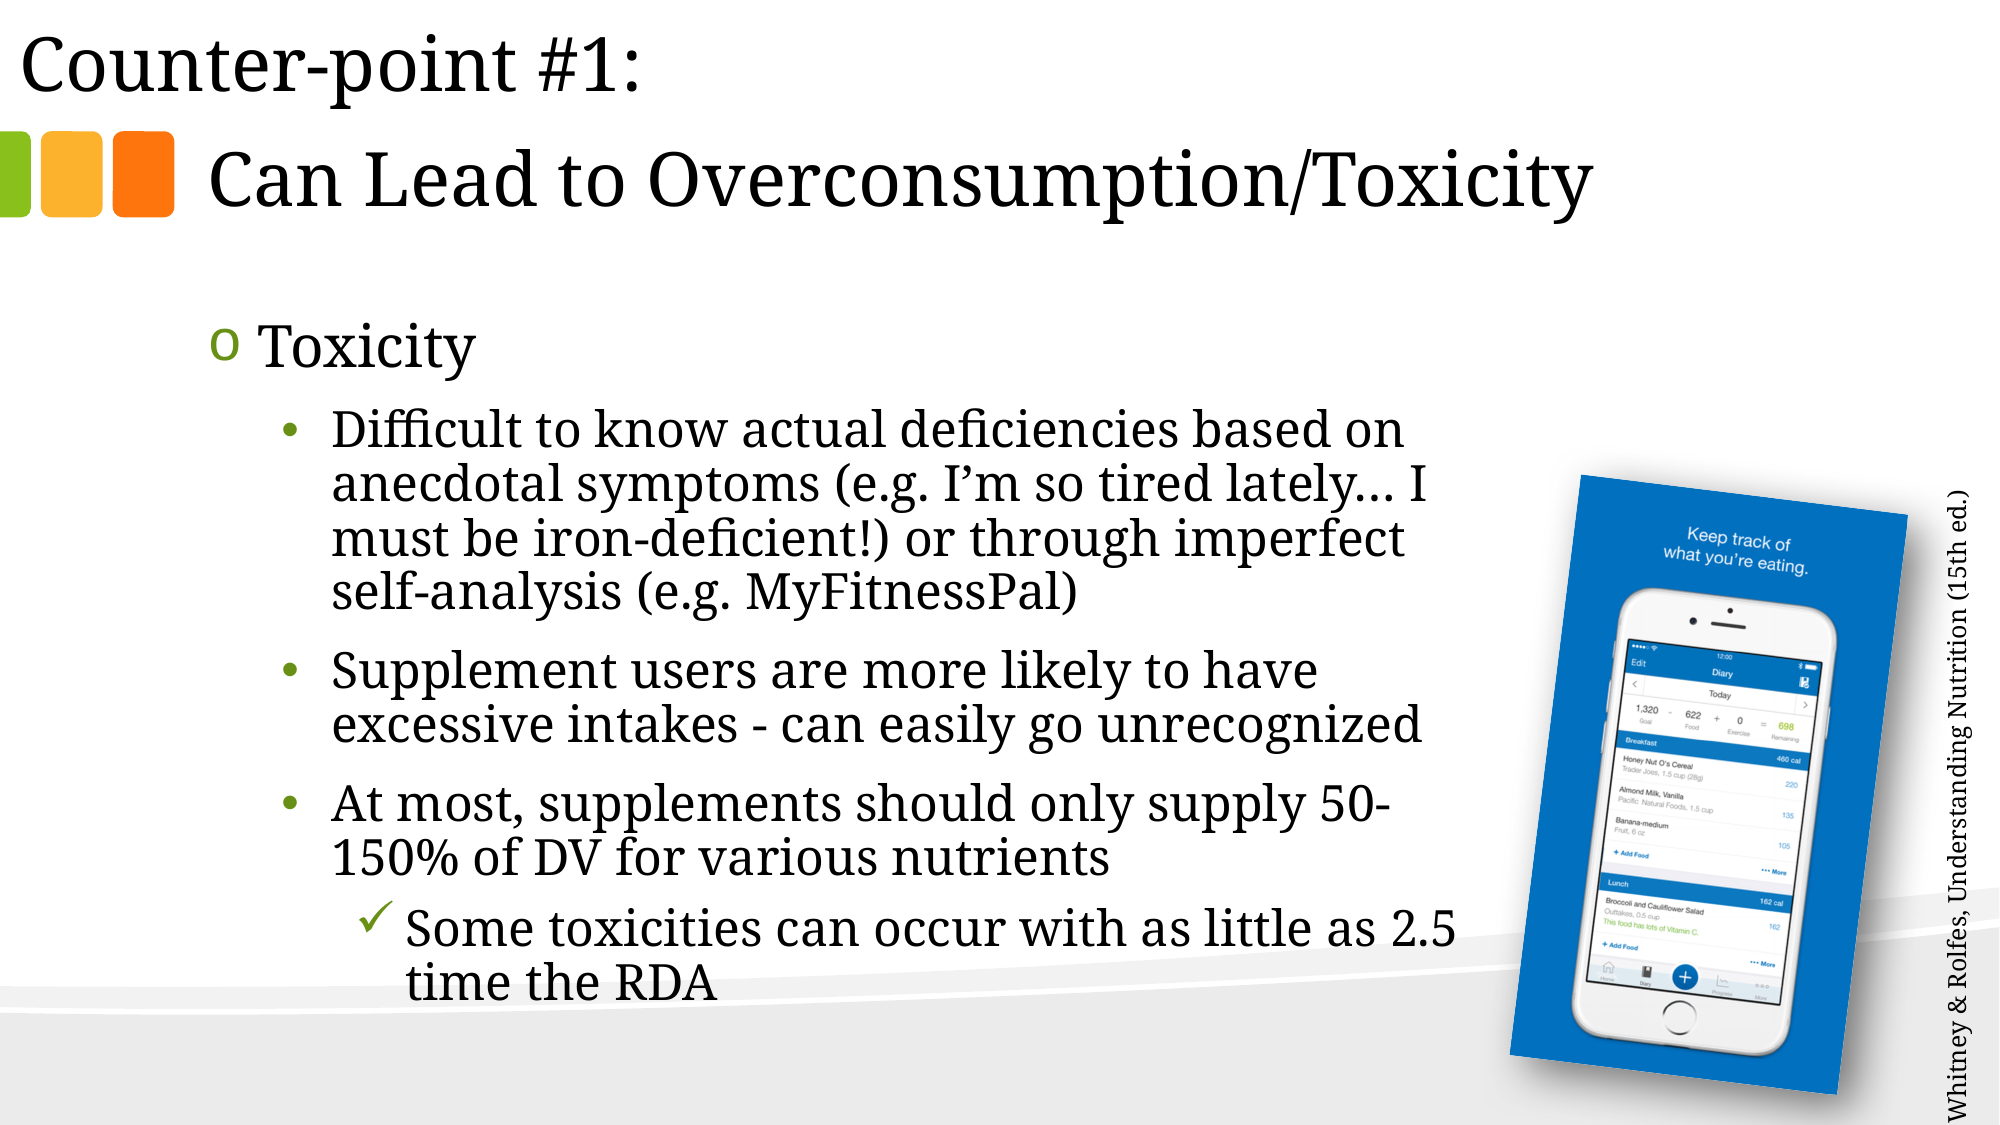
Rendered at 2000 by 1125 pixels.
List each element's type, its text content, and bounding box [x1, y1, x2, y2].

text_box Can Lead to Overconsumption/Toxicity [187, 94, 1950, 232]
list Toxicity Difficult to know actual deficiencies based on anecdotal symptoms (e.g. I’m so tired lately… I must be iron-deficient!) or through imperfect self-analysis (e.g. MyFitnessPal) Supplement users are more likely to have excessive intakes - can easily go unrecognized At most, supplements should only supply 50-150% of DV for various nutrients Some toxicities can occur with as little as 2.5 time the RDA [187, 306, 1488, 1057]
title Counter-point #1: [0, 16, 1713, 116]
footer Whitney & Rolfes, Understanding Nutrition (15th ed.) [1921, 284, 1992, 1125]
picture [1510, 475, 1908, 1094]
